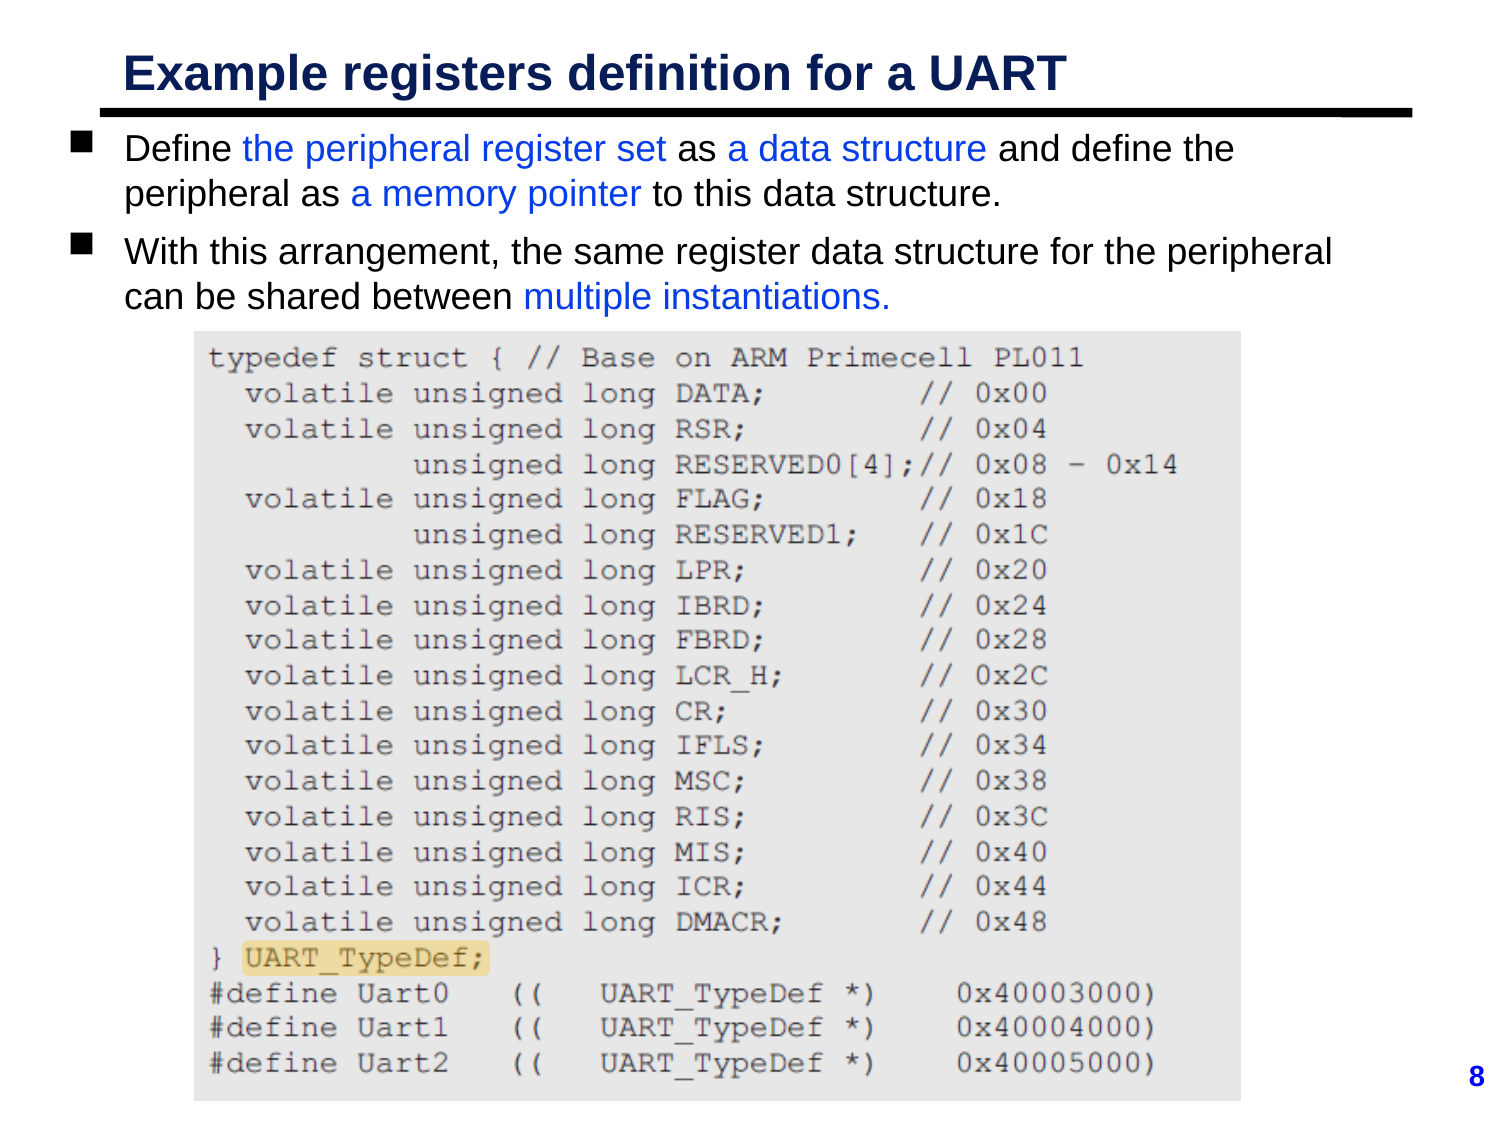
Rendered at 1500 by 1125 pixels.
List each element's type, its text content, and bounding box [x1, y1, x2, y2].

text_box 8 [1187, 1049, 1500, 1125]
text_box Define the peripheral register set as a data structure and define the peripheral as a memory pointer to this data structure. With this arrangement, the same register data structure for the peripheral can be shared between multiple instantiations. [53, 116, 1395, 324]
picture [194, 331, 1241, 1101]
title Example registers definition for a UART [112, 44, 1087, 106]
